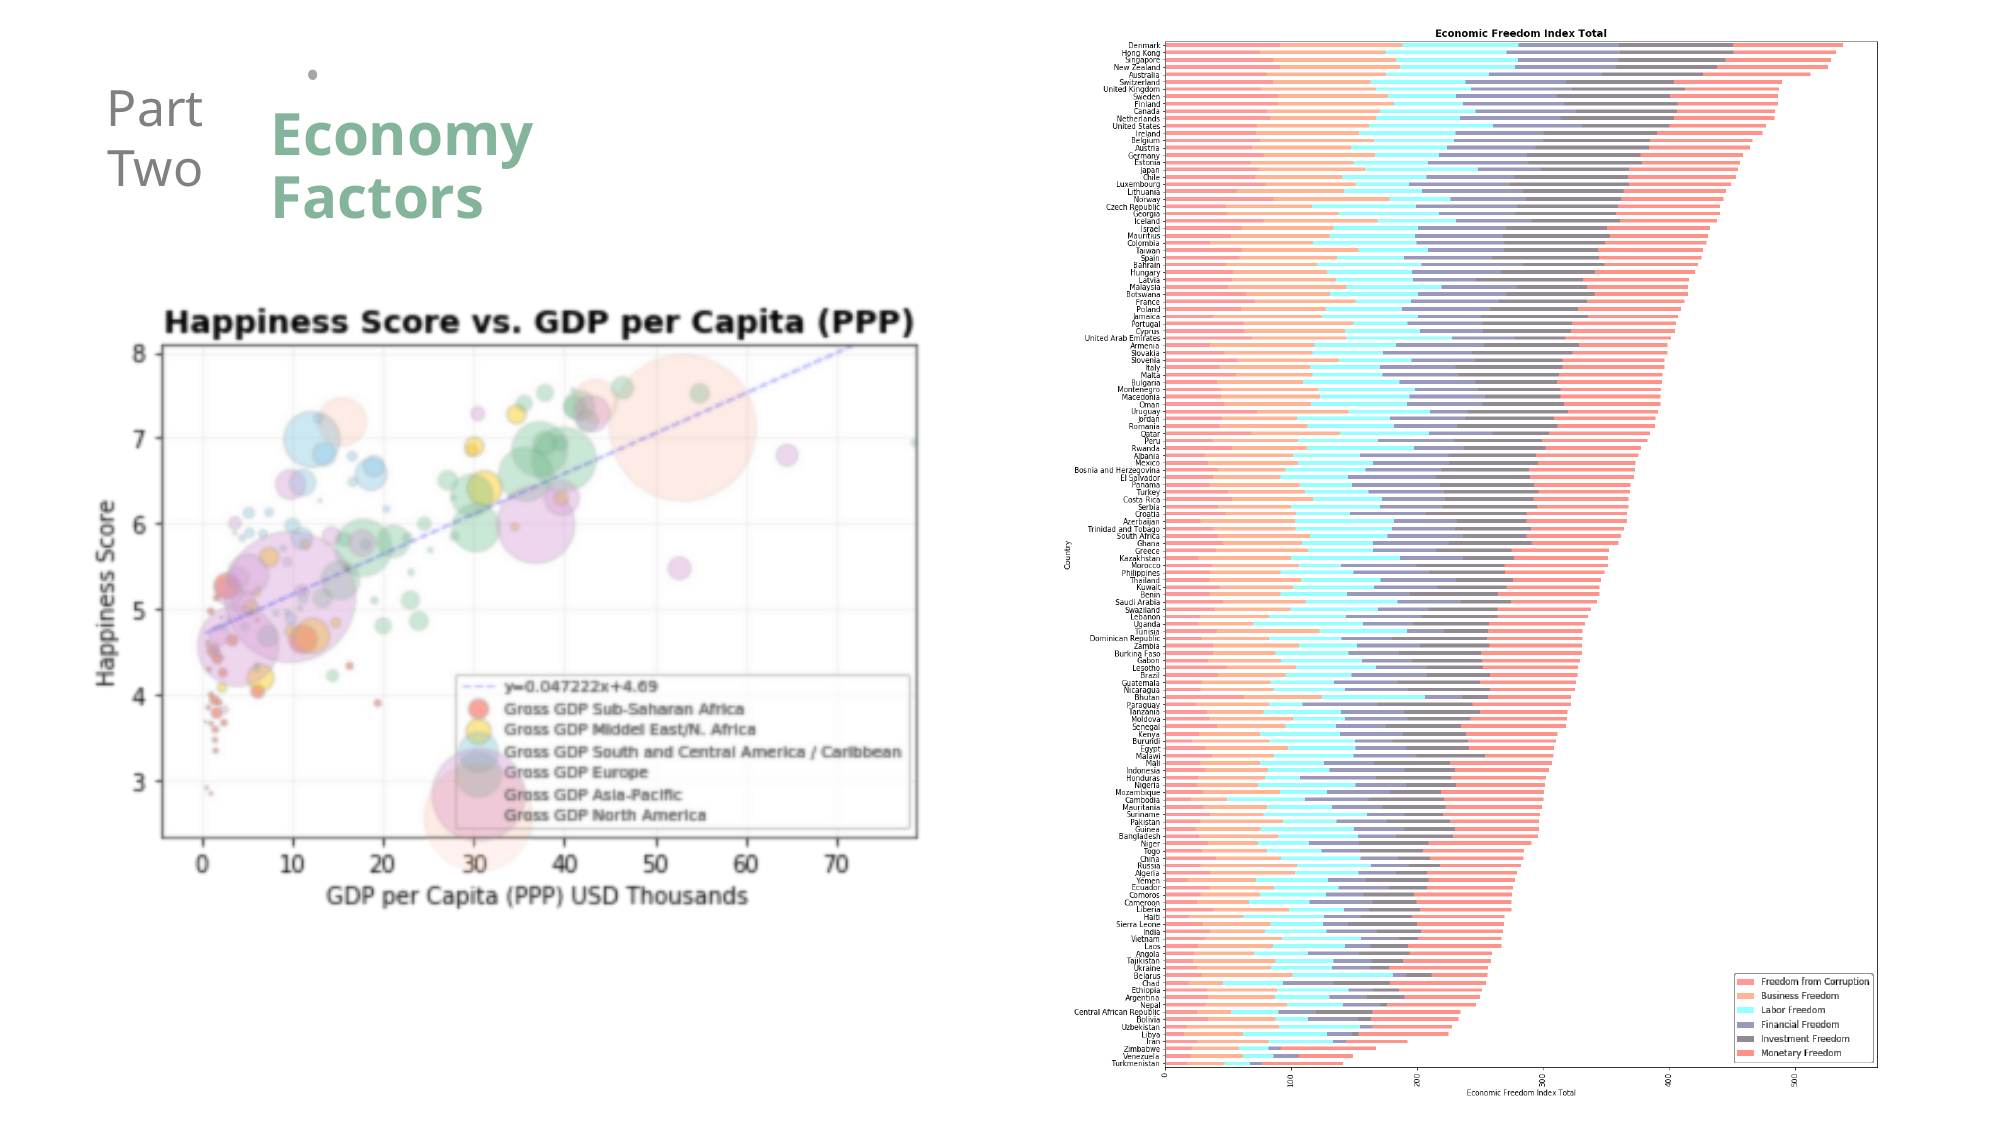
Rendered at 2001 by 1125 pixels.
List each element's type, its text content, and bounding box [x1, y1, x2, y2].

text_box Part Two [55, 69, 185, 205]
title Economy Factors [255, 105, 735, 231]
picture [83, 293, 941, 924]
picture [1059, 23, 1884, 1102]
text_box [185, 69, 318, 225]
